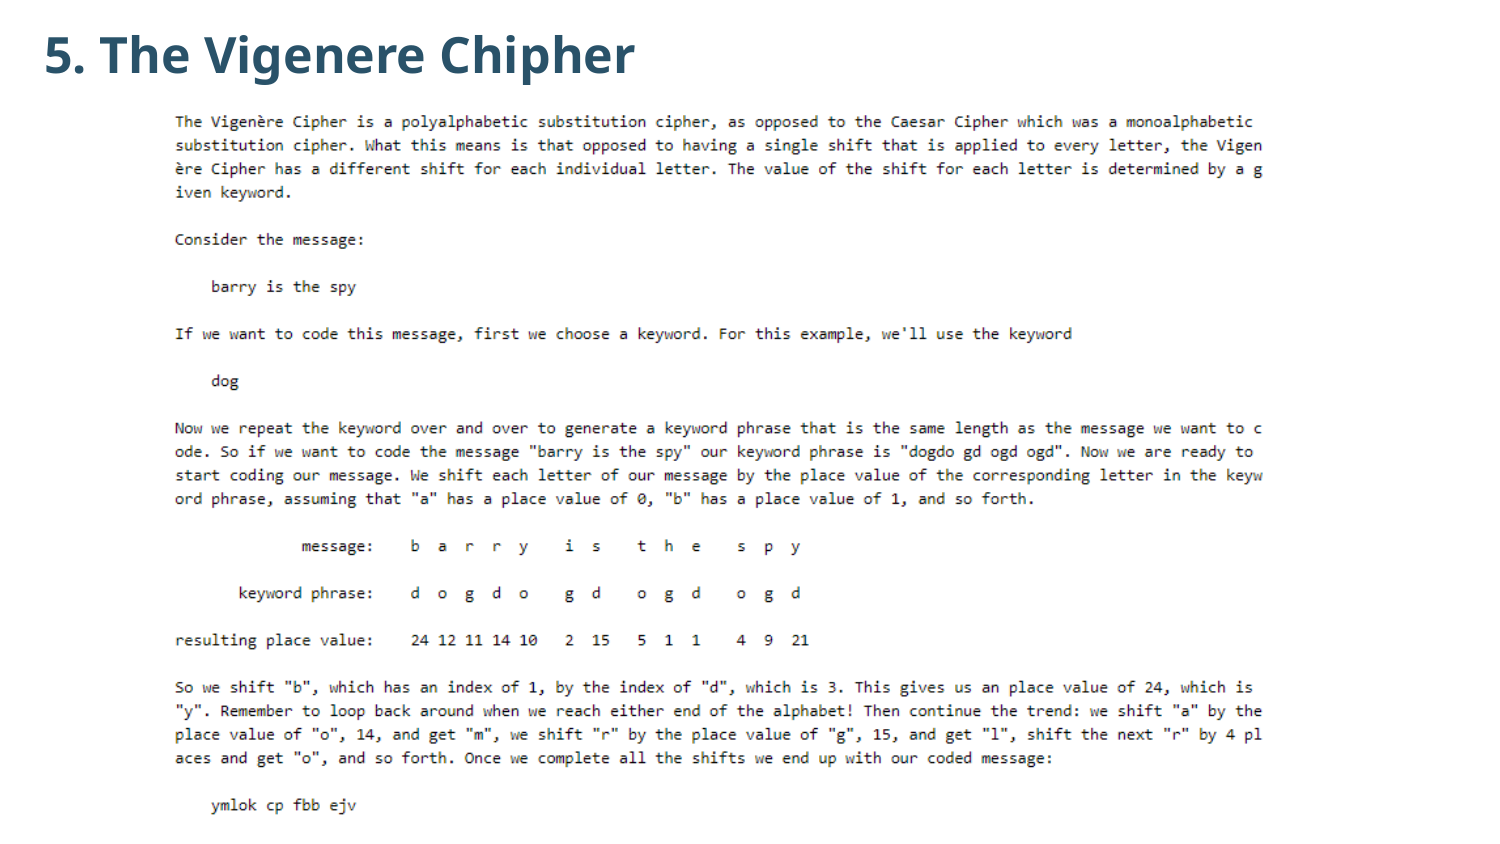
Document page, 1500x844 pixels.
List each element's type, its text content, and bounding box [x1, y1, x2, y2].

text_box 5. The Vigenere Chipher [29, 11, 1459, 99]
picture [155, 97, 1315, 833]
